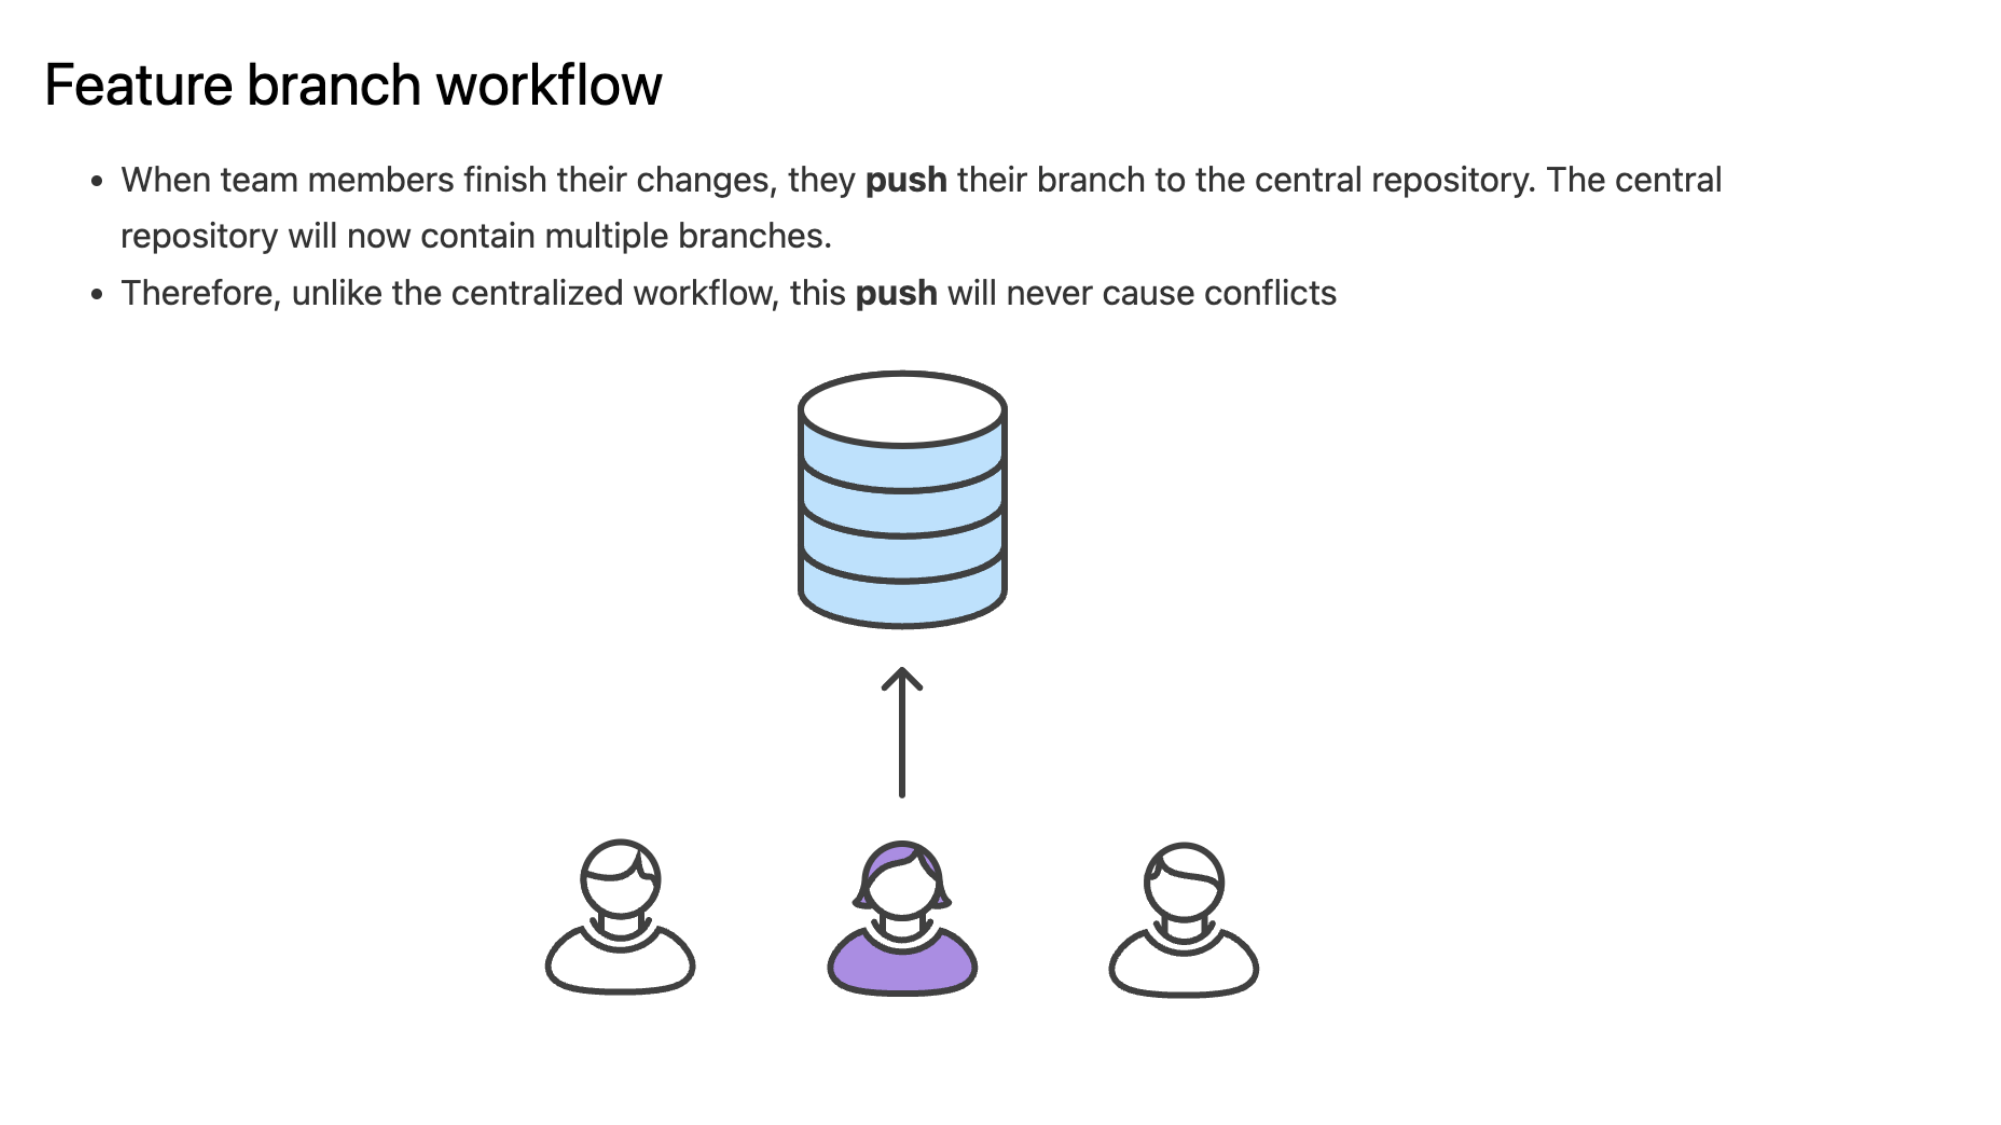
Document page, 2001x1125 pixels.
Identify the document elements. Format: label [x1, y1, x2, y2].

picture [0, 19, 1893, 1013]
